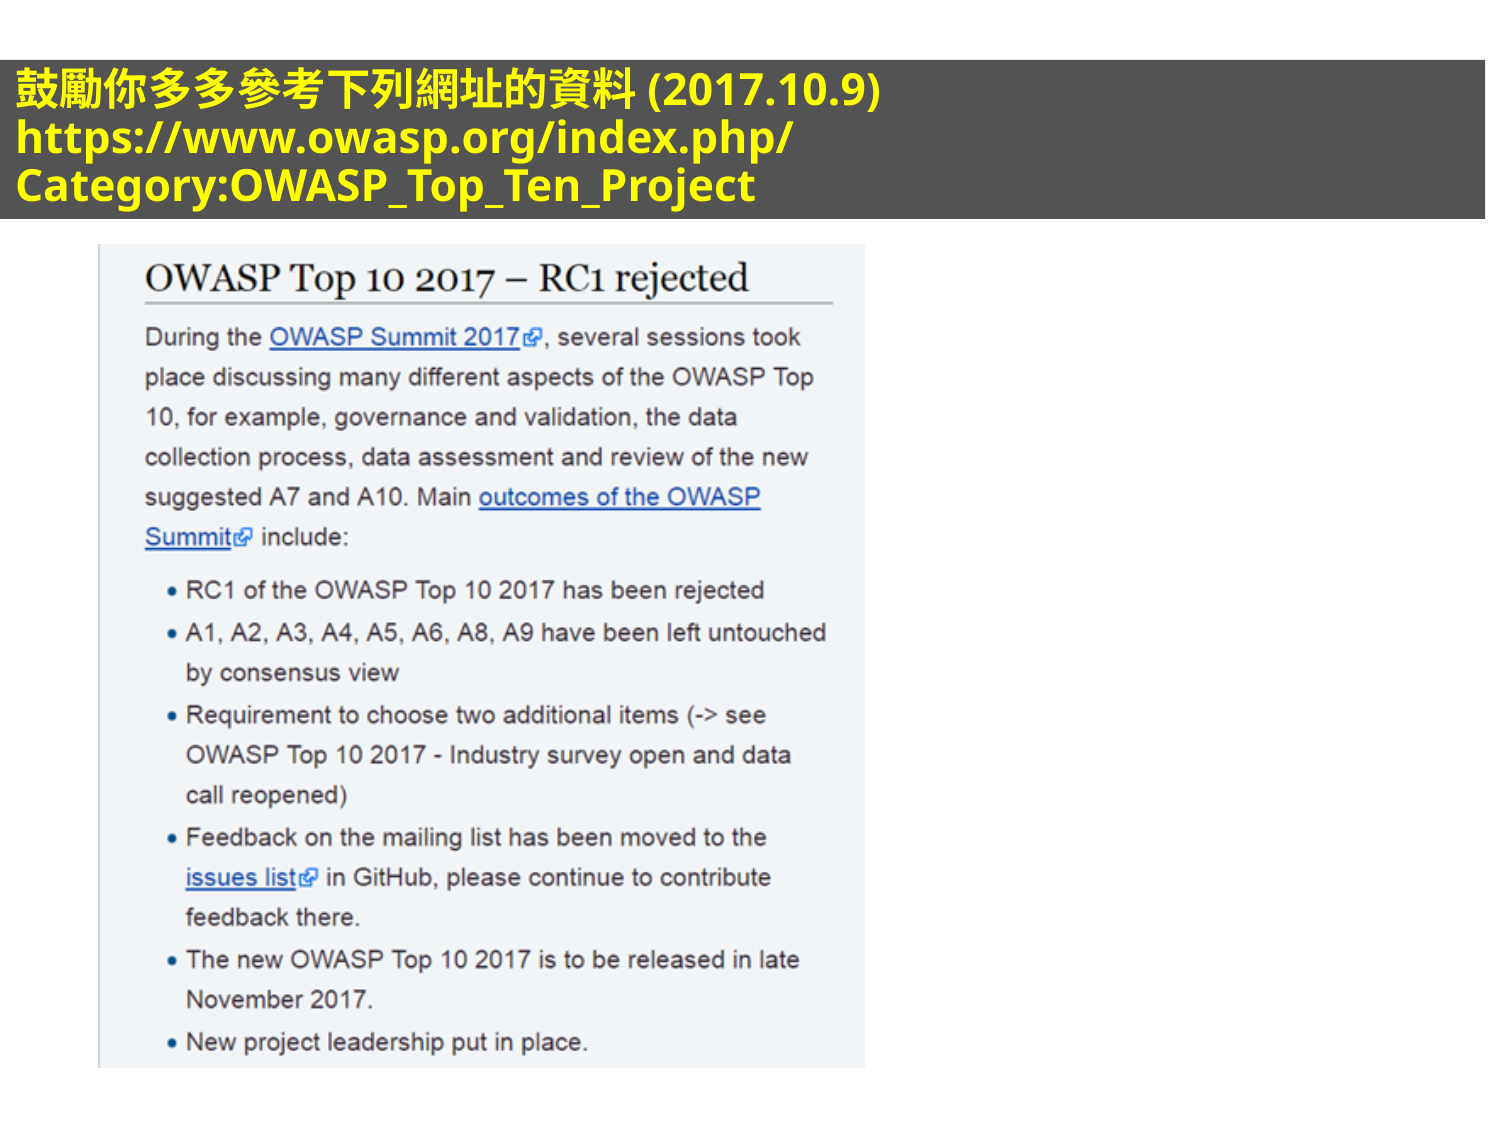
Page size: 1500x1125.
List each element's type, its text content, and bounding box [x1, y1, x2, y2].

title 鼓勵你多多參考下列網址的資料(2017.10.9) https://www.owasp.org/index.php/Category:OWASP_Top_Ten_Project [0, 59, 1486, 219]
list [98, 244, 865, 1068]
